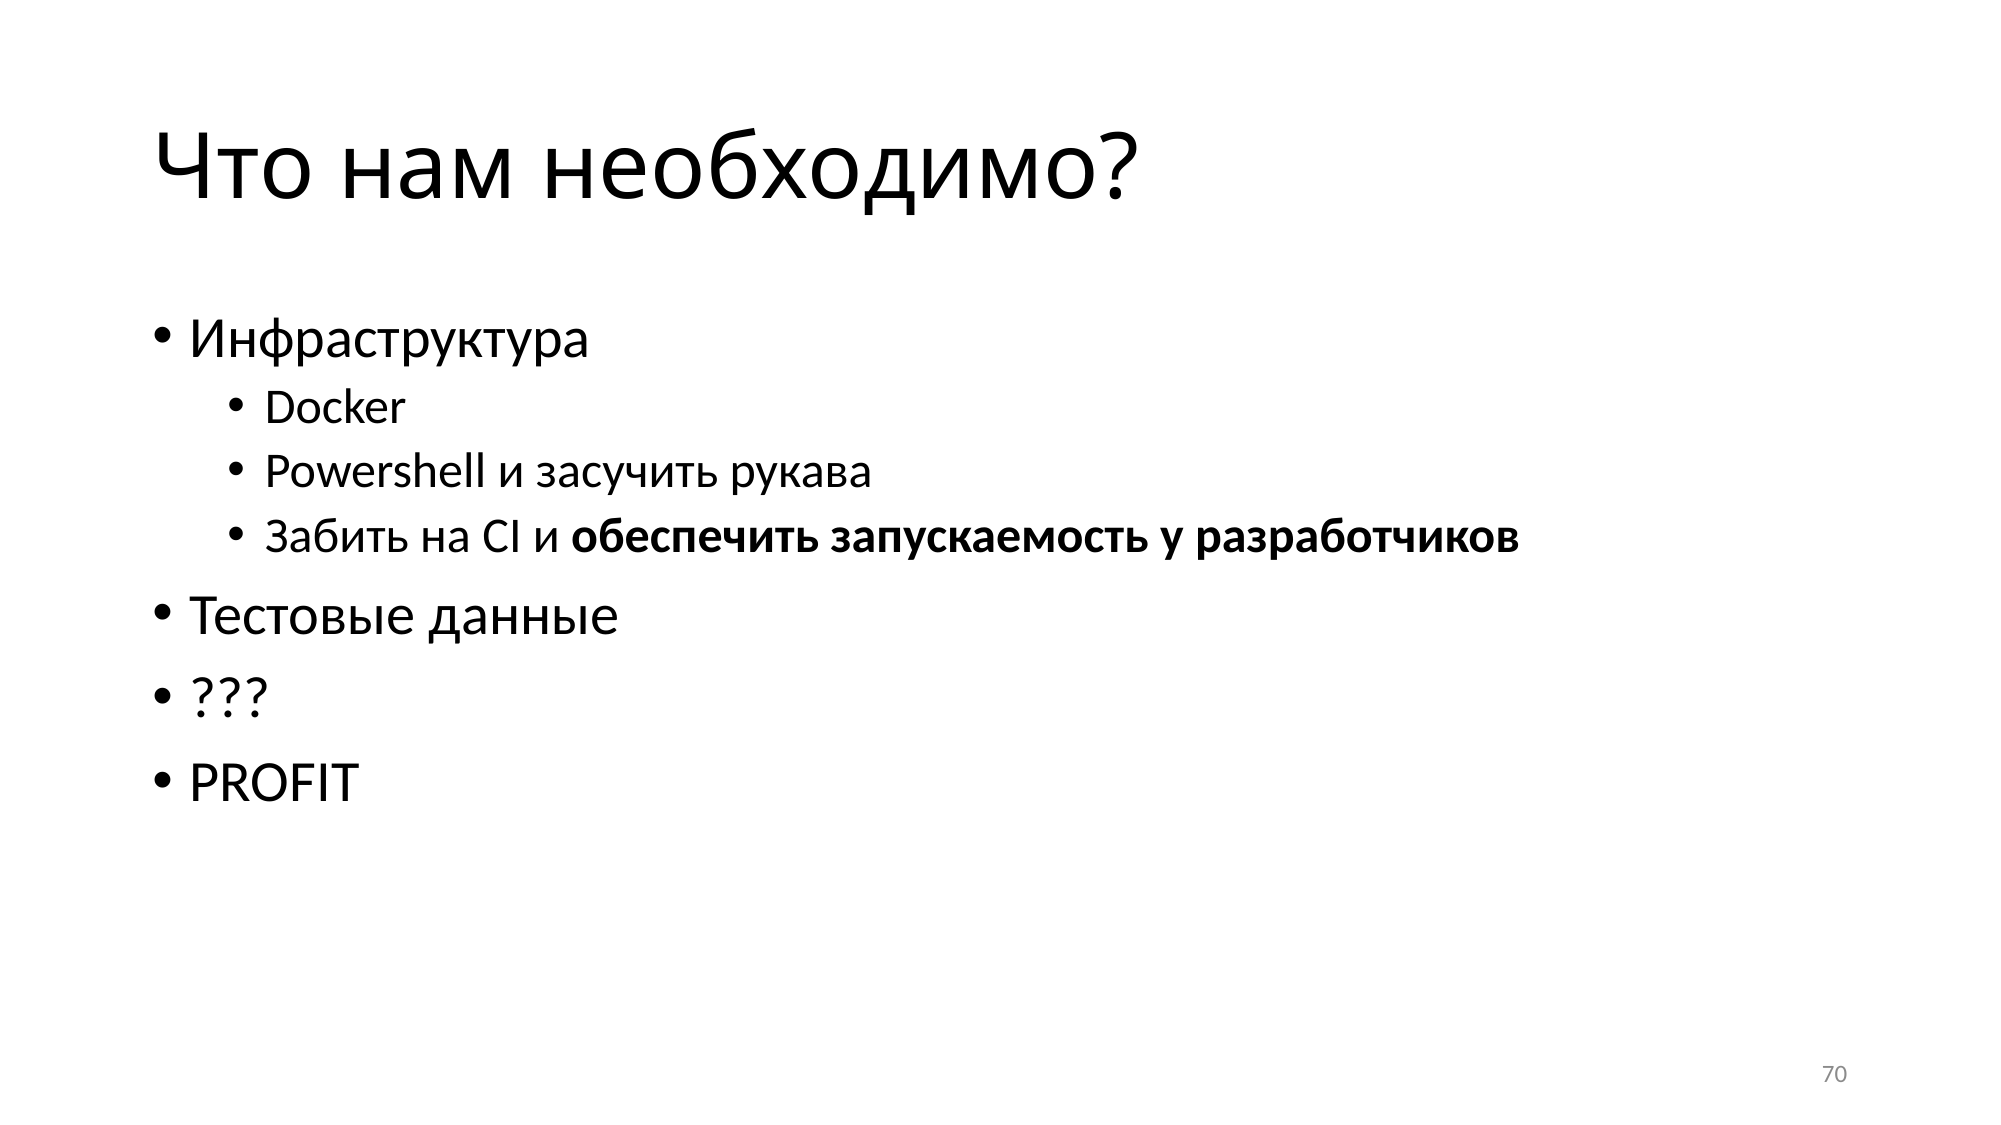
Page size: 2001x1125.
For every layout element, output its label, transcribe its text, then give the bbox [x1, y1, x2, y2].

title Что нам необходимо? [137, 59, 1863, 278]
slide_number 70 [1412, 1042, 1863, 1103]
list Инфраструктура Docker Powershell и засучить рукава Забить на CI и обеспечить запускаемость у разработчиков Тестовые данные ??? PROFIT [137, 299, 1863, 1014]
